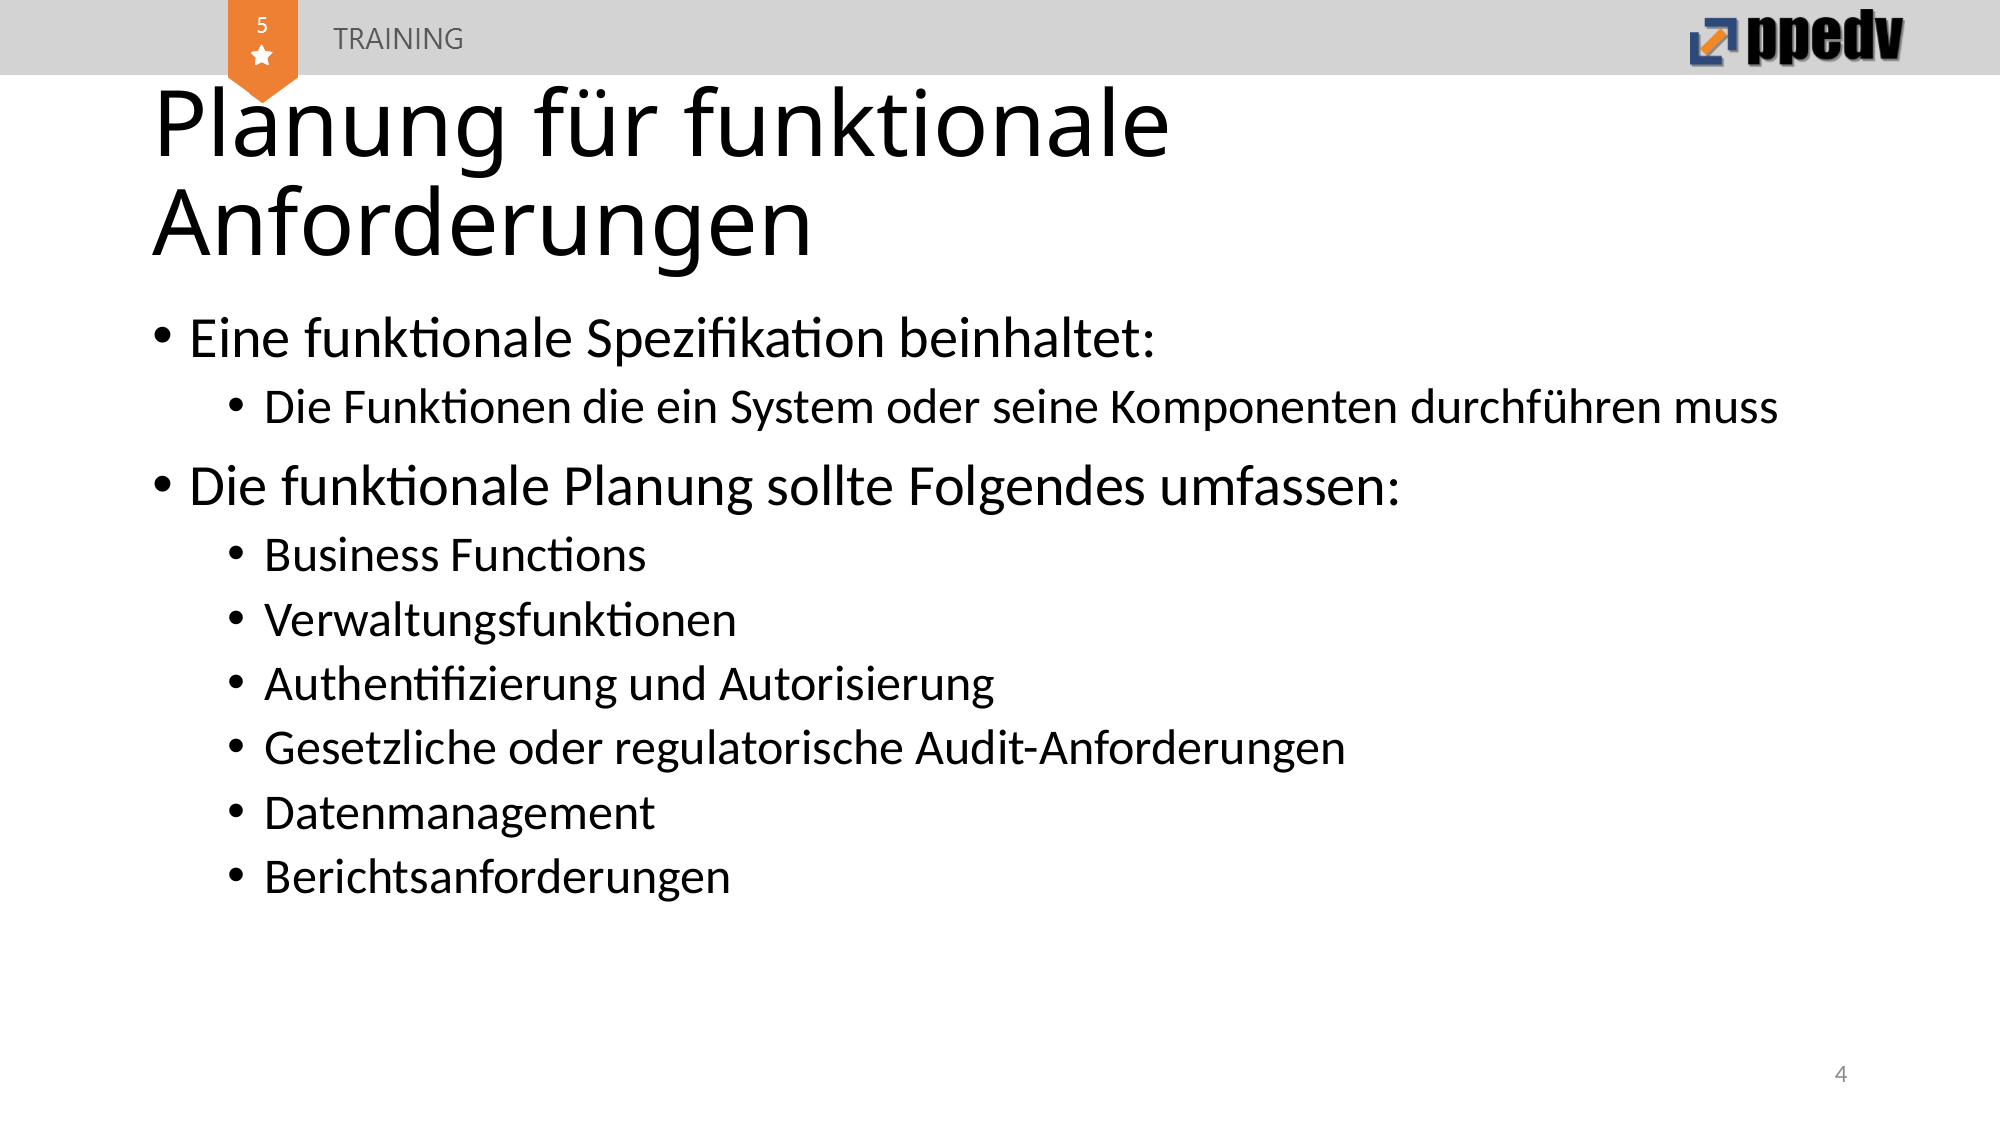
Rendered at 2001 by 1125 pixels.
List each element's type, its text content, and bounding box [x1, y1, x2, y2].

title Planung für funktionale Anforderungen [137, 75, 1863, 278]
picture [0, 0, 2000, 104]
list Eine funktionale Spezifikation beinhaltet: Die Funktionen die ein System oder seine Komponenten durchführen muss Die funktionale Planung sollte Folgendes umfassen: Business Functions Verwaltungsfunktionen Authentifizierung und Autorisierung Gesetzliche oder regulatorische Audit-Anforderungen Datenmanagement Berichtsanforderungen [137, 299, 1863, 1014]
slide_number 4 [1412, 1042, 1863, 1103]
